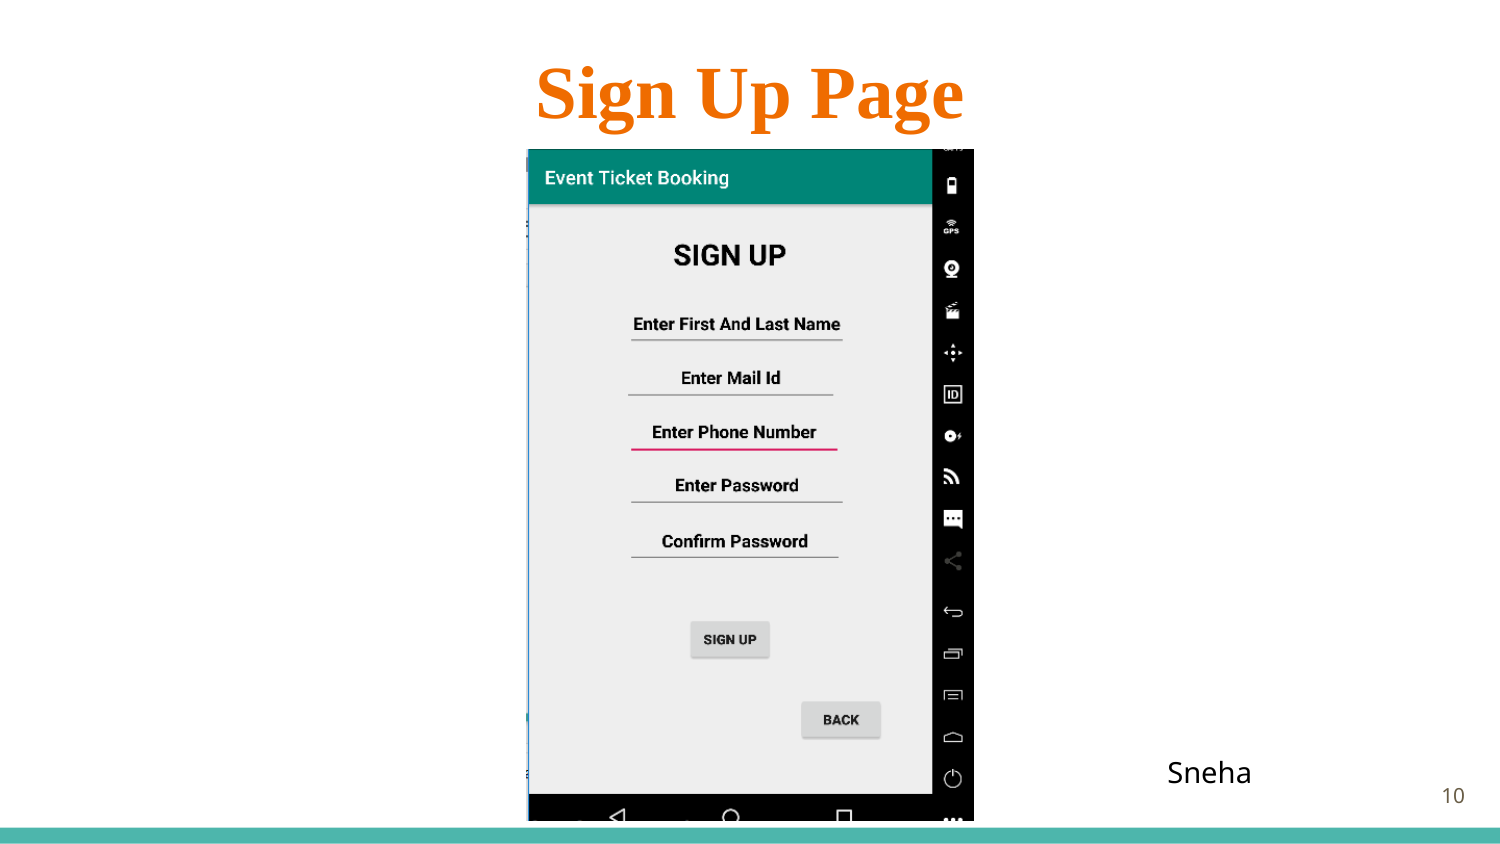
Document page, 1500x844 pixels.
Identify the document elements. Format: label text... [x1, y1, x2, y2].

picture [526, 149, 974, 822]
slide_number ‹#› [1389, 764, 1480, 830]
title Sign Up Page [51, 28, 1449, 123]
text_box Sneha [1152, 739, 1449, 791]
